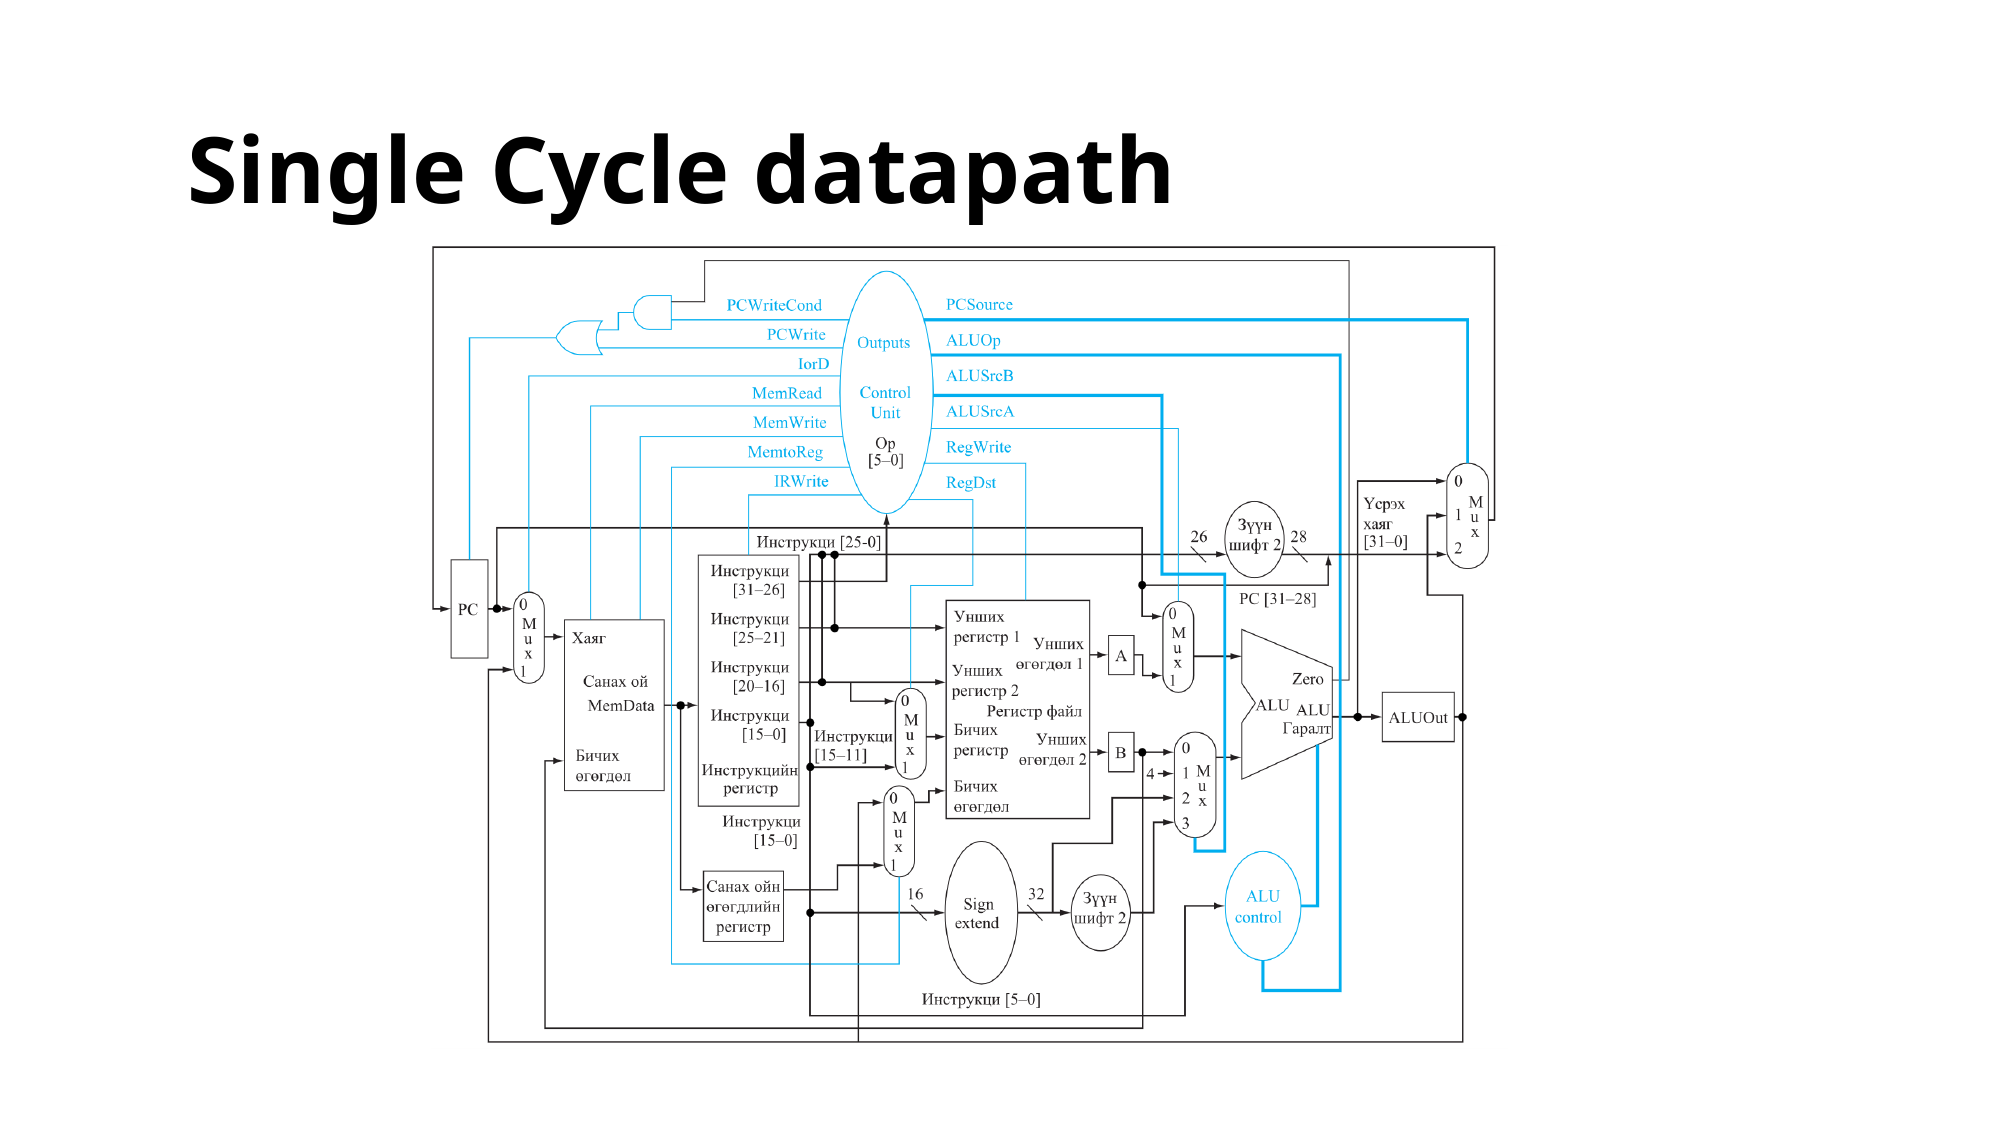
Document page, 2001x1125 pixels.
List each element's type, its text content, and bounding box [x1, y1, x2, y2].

picture [427, 238, 1508, 1050]
text_box Single Cycle datapath [172, 116, 1508, 239]
